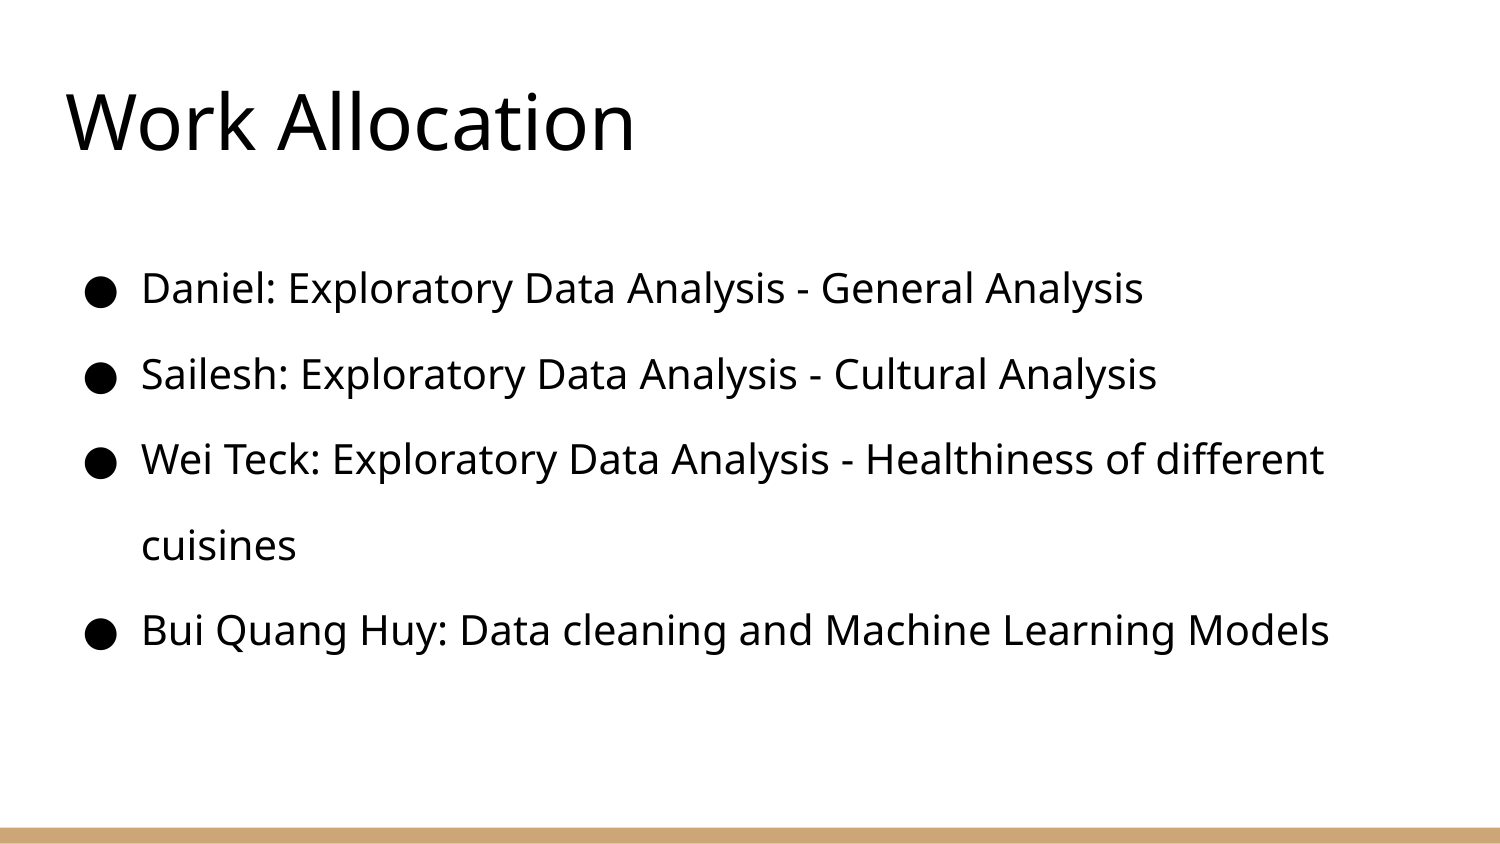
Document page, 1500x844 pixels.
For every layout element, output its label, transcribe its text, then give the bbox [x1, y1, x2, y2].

text_box Daniel: Exploratory Data Analysis - General Analysis Sailesh: Exploratory Data Analysis - Cultural Analysis Wei Teck: Exploratory Data Analysis - Healthiness of different cuisines Bui Quang Huy: Data cleaning and Machine Learning Models [51, 215, 1449, 766]
text_box Work Allocation [51, 51, 1449, 189]
